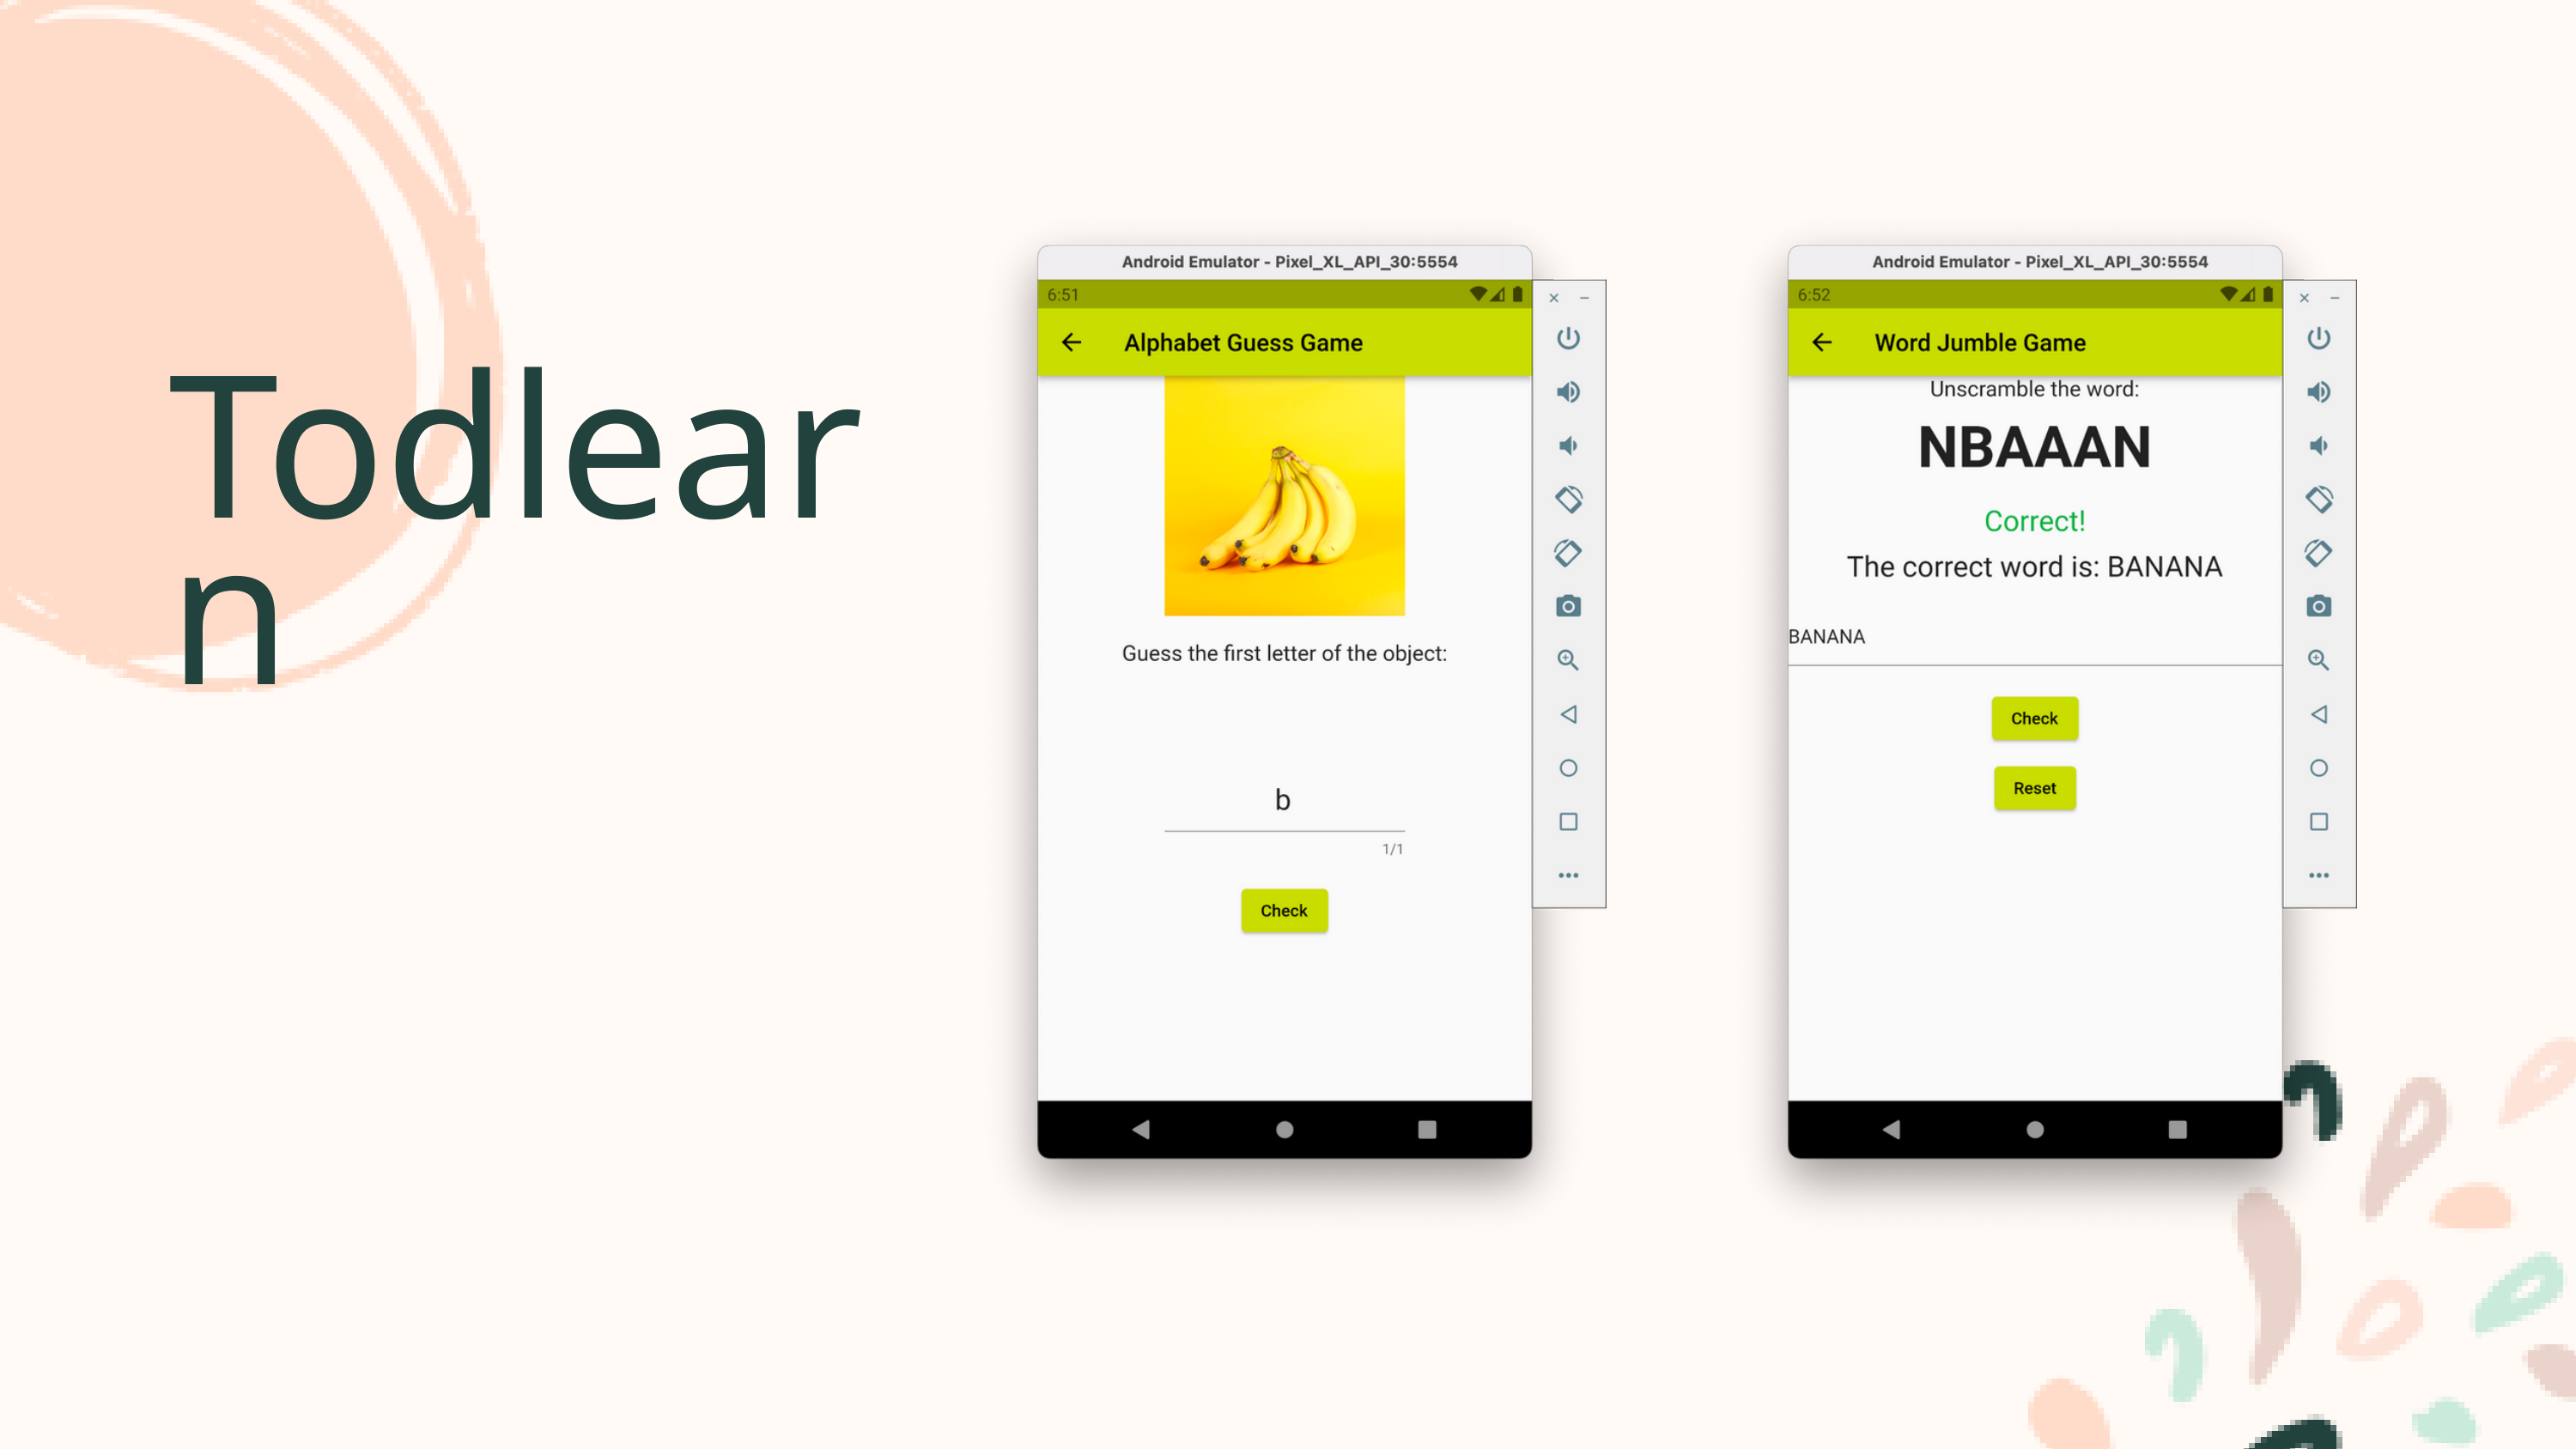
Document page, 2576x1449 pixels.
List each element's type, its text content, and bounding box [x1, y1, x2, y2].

text_box [1720, 199, 2357, 1249]
text_box [0, 0, 508, 724]
text_box [969, 199, 1607, 1249]
text_box [2023, 1037, 2576, 1449]
text_box Todlearn [168, 391, 934, 724]
